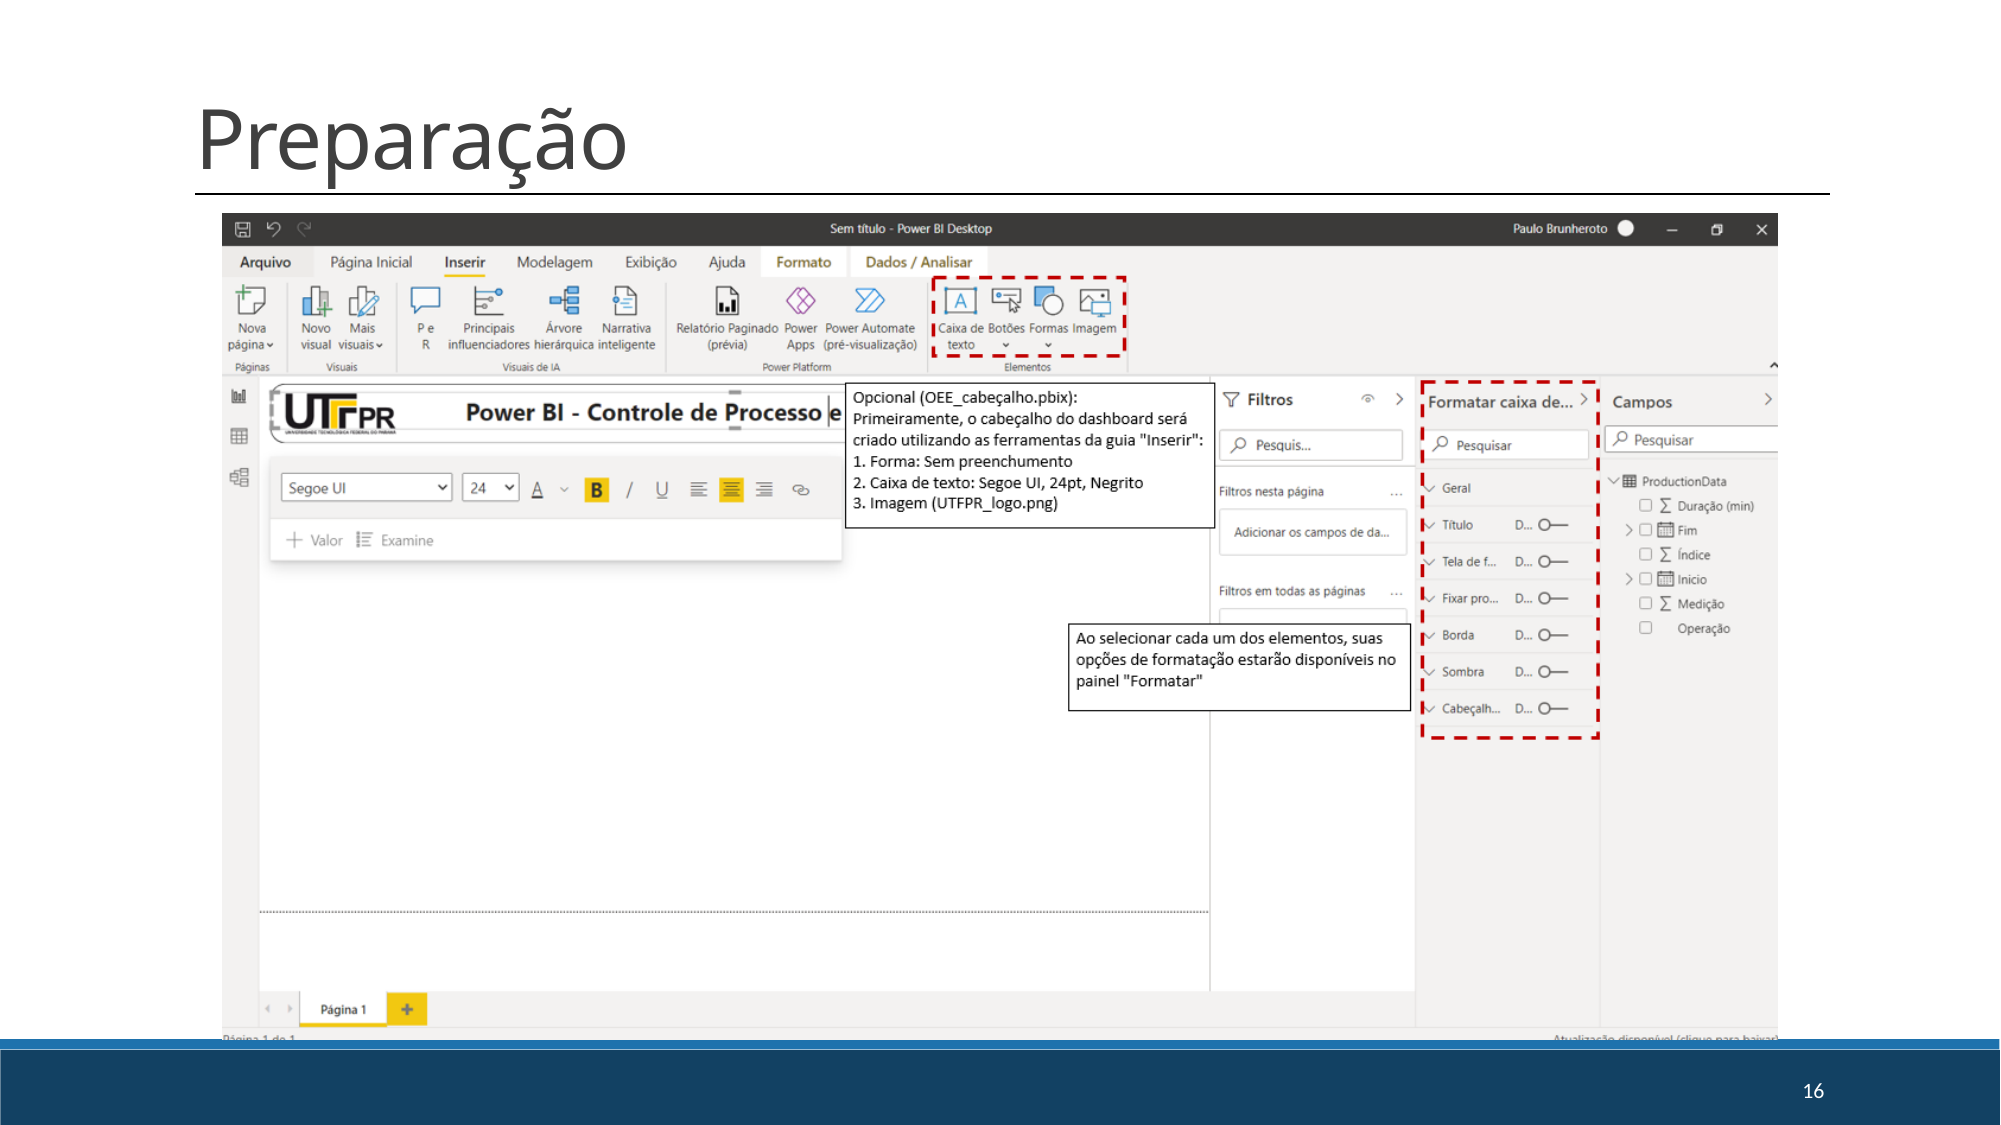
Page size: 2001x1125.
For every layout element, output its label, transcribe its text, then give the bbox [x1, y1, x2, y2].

title Preparação [180, 47, 1830, 194]
picture [221, 212, 1779, 1041]
slide_number 16 [1624, 1059, 1840, 1120]
